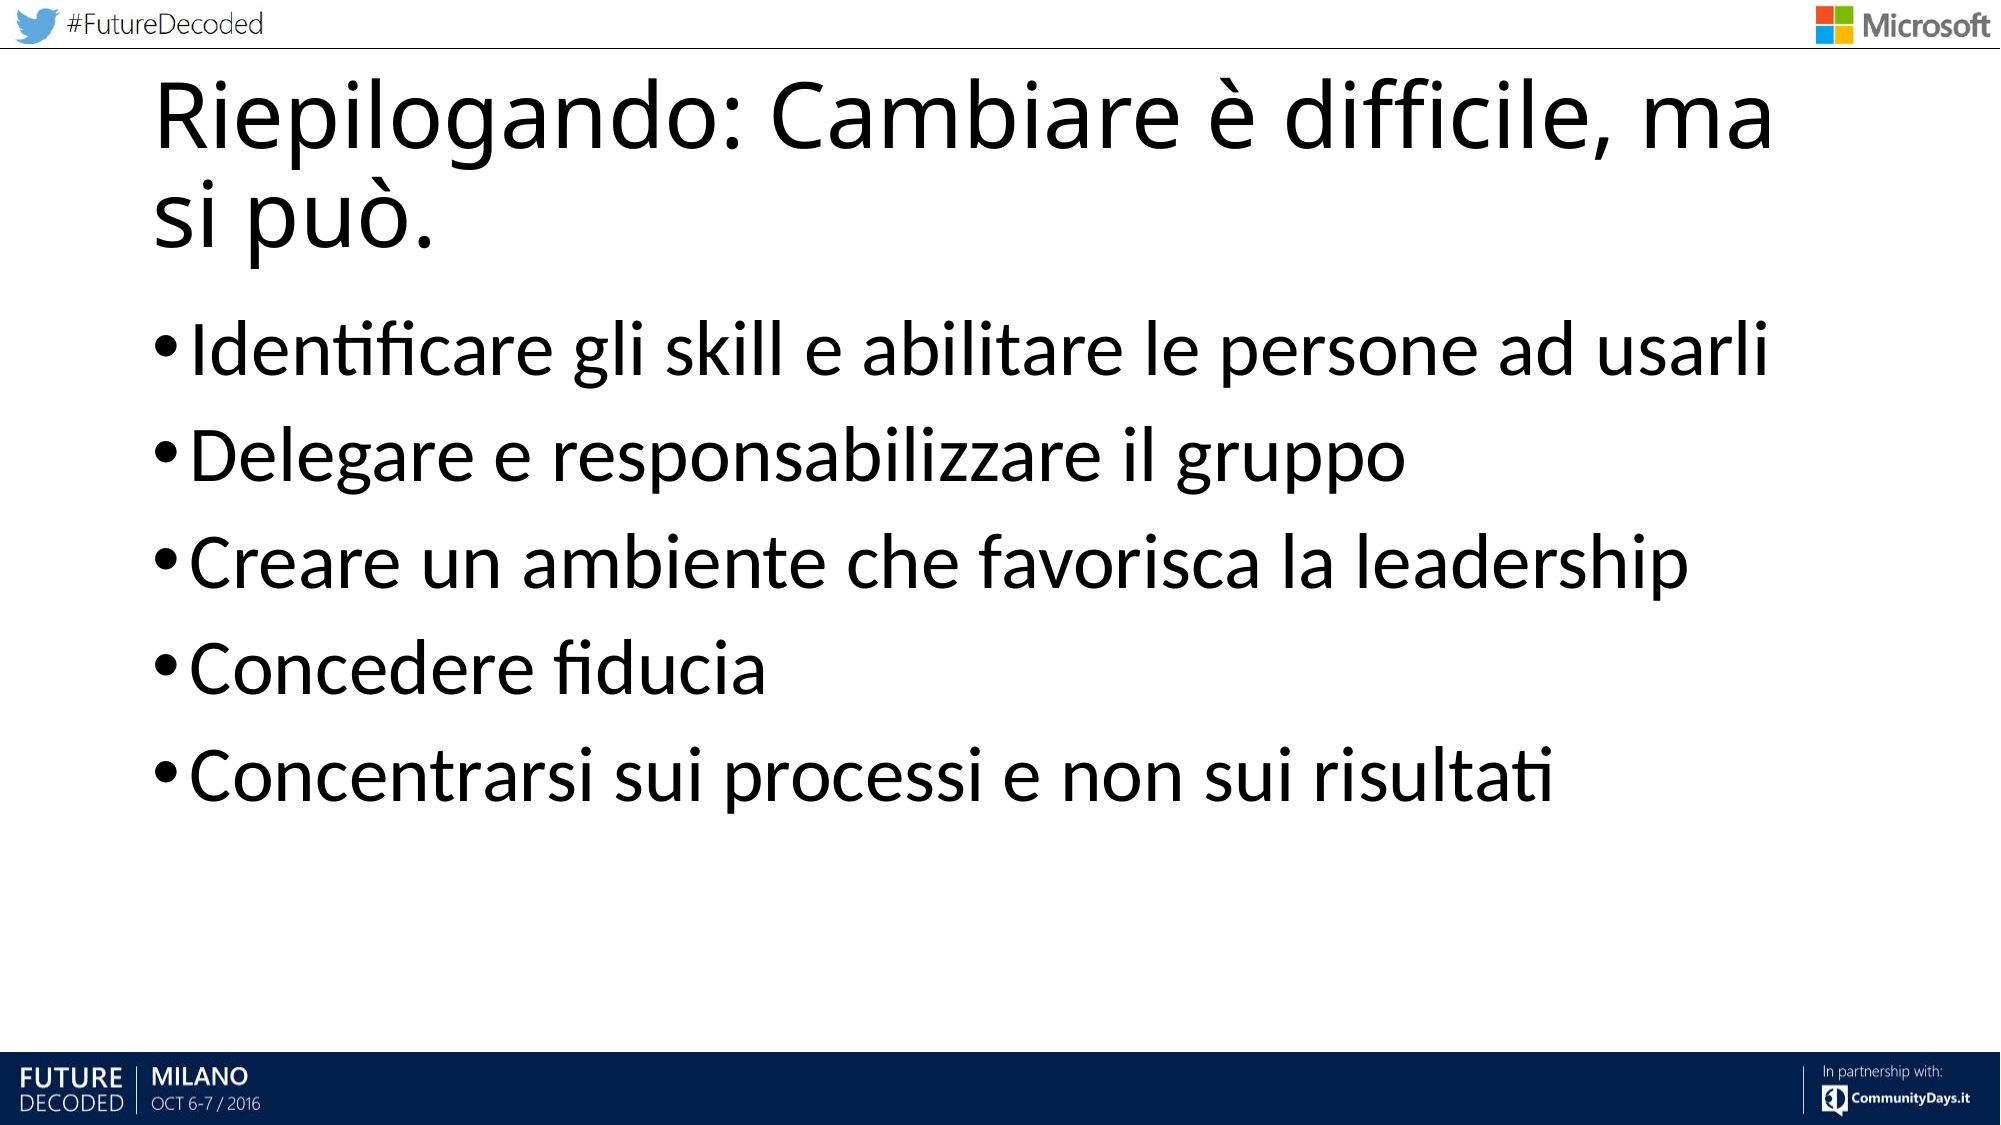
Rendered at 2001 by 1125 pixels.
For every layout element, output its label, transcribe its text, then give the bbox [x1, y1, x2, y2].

picture [0, 1052, 2000, 1125]
picture [1812, 0, 2000, 48]
list Identificare gli skill e abilitare le persone ad usarli Delegare e responsabilizzare il gruppo Creare un ambiente che favorisca la leadership Concedere fiducia Concentrarsi sui processi e non sui risultati [137, 299, 1863, 1014]
title Riepilogando: Cambiare è difficile, ma si può. [137, 59, 1863, 278]
picture [0, 0, 268, 48]
